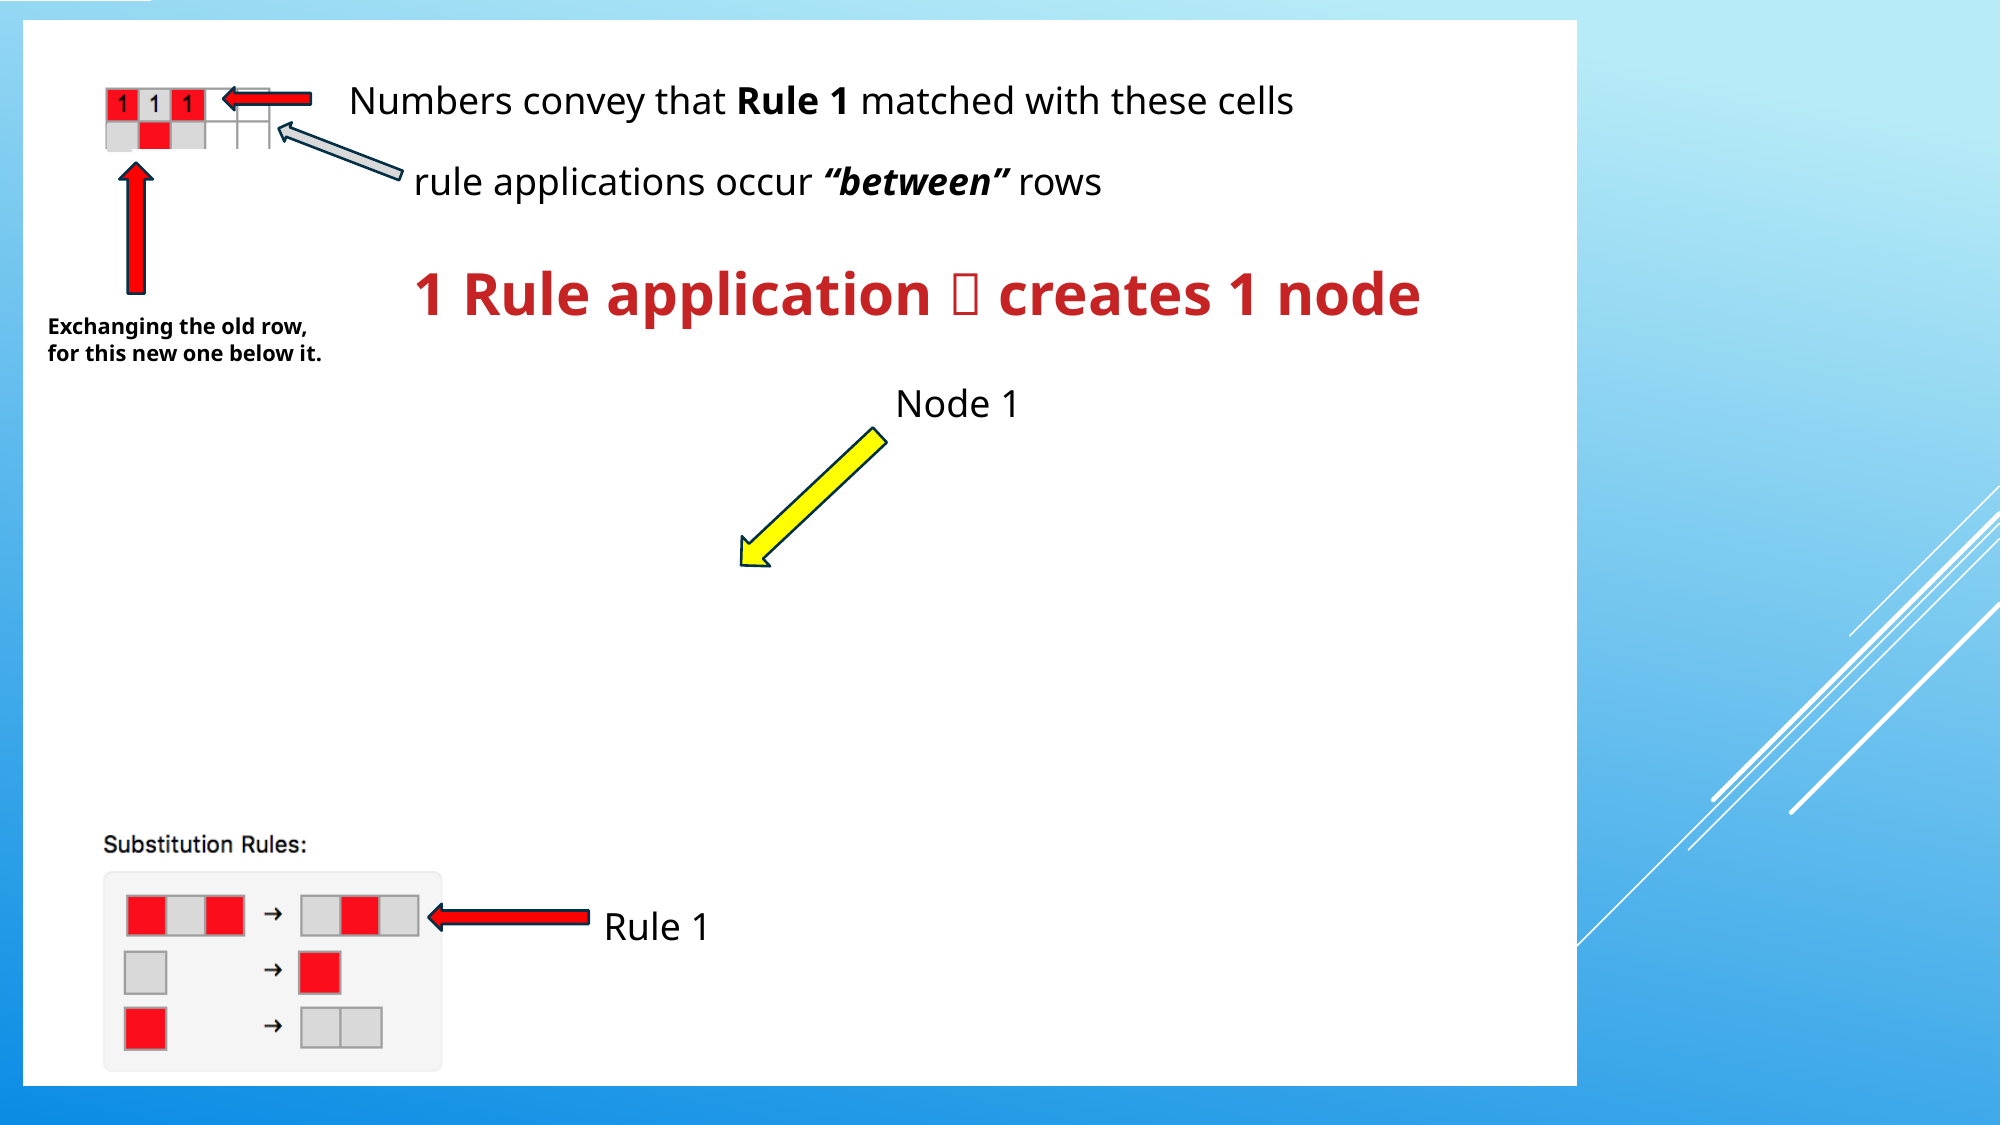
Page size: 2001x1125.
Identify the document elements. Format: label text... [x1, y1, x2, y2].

text_box Rule 1 [1577, 895, 1589, 956]
picture [22, 20, 1577, 1086]
